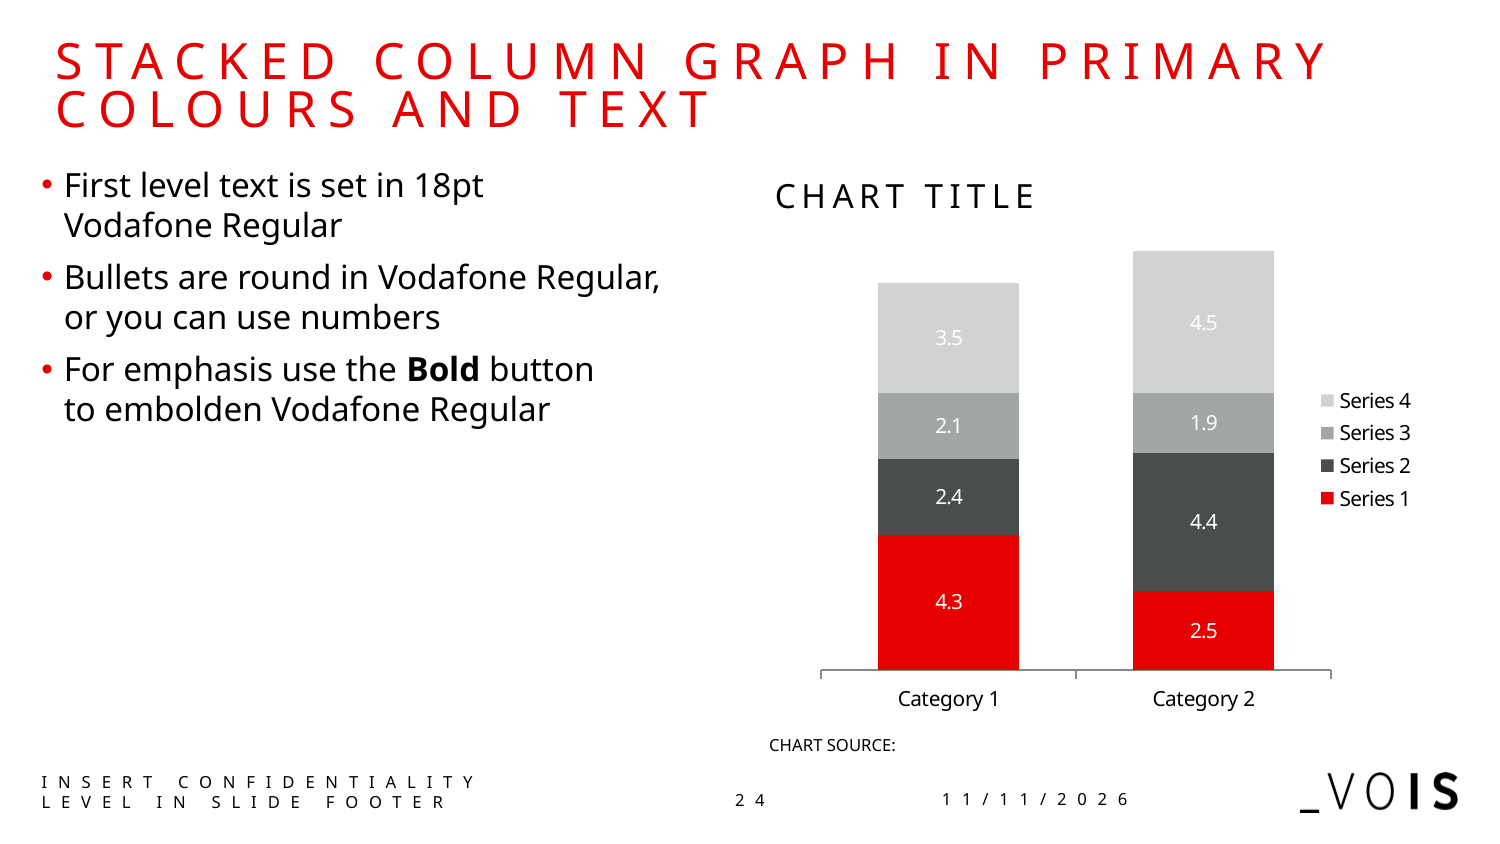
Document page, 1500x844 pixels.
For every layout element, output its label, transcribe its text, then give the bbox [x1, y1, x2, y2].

picture [1300, 772, 1458, 813]
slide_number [941, 777, 1266, 813]
text_box CHART SOURCE: [769, 743, 1360, 777]
title STACKED COLUMN GRAPH IN PRIMARY COLOURS AND TEXT [41, 33, 1458, 144]
list First level text is set in 18pt Vodafone Regular Bullets are round in Vodafone Regular, or you can use numbers For emphasis use the Bold button to embolden Vodafone Regular [41, 163, 733, 735]
slide_number 24 [716, 773, 784, 813]
footer INSERT CONFIDENTIALITY LEVEL IN SLIDE FOOTER [41, 772, 494, 813]
chart [767, 164, 1460, 735]
